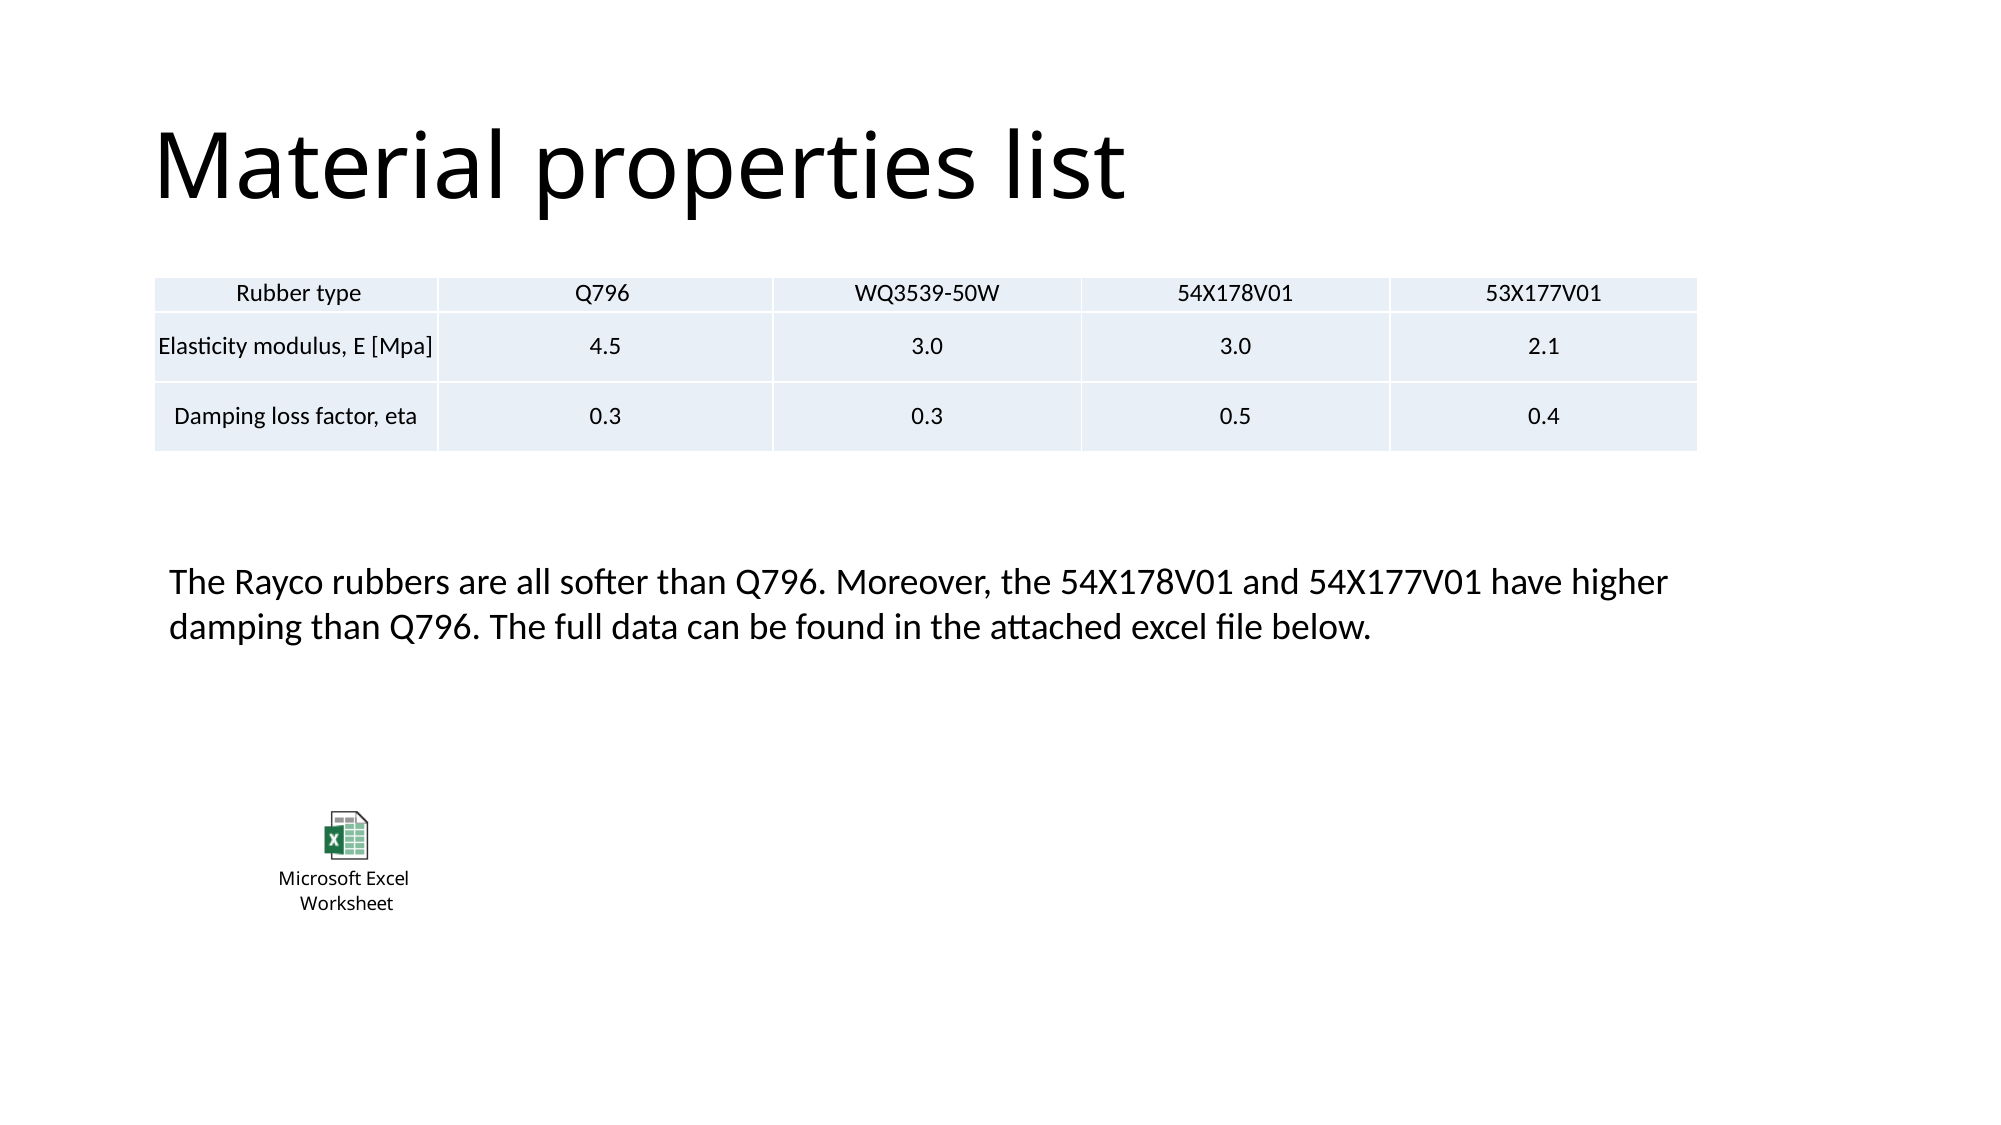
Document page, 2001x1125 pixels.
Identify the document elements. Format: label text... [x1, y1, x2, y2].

table_cell 0.3 [774, 383, 1081, 451]
title Material properties list [137, 59, 1863, 278]
table_header 53X177V01 [1391, 278, 1697, 311]
table_header Q796 [439, 278, 772, 311]
table_cell 0.3 [439, 383, 772, 451]
table_cell 0.5 [1082, 383, 1389, 451]
table_cell 3.0 [1082, 313, 1389, 381]
table_cell Damping loss factor, eta [155, 383, 437, 451]
text_box The Rayco rubbers are all softer than Q796. Moreover, the 54X178V01 and 54X177V01 have higher damping than Q796. The full data can be found in the attached excel file below. [154, 549, 1699, 655]
table_cell Elasticity modulus, E [Mpa] [155, 313, 437, 381]
table_cell 2.1 [1391, 313, 1697, 381]
table_cell 0.4 [1391, 383, 1697, 451]
table_cell 3.0 [774, 313, 1081, 381]
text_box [271, 810, 422, 941]
table_cell 4.5 [439, 313, 772, 381]
table_header Rubber type [155, 278, 437, 311]
table_header WQ3539-50W [774, 278, 1081, 311]
table_header 54X178V01 [1082, 278, 1389, 311]
